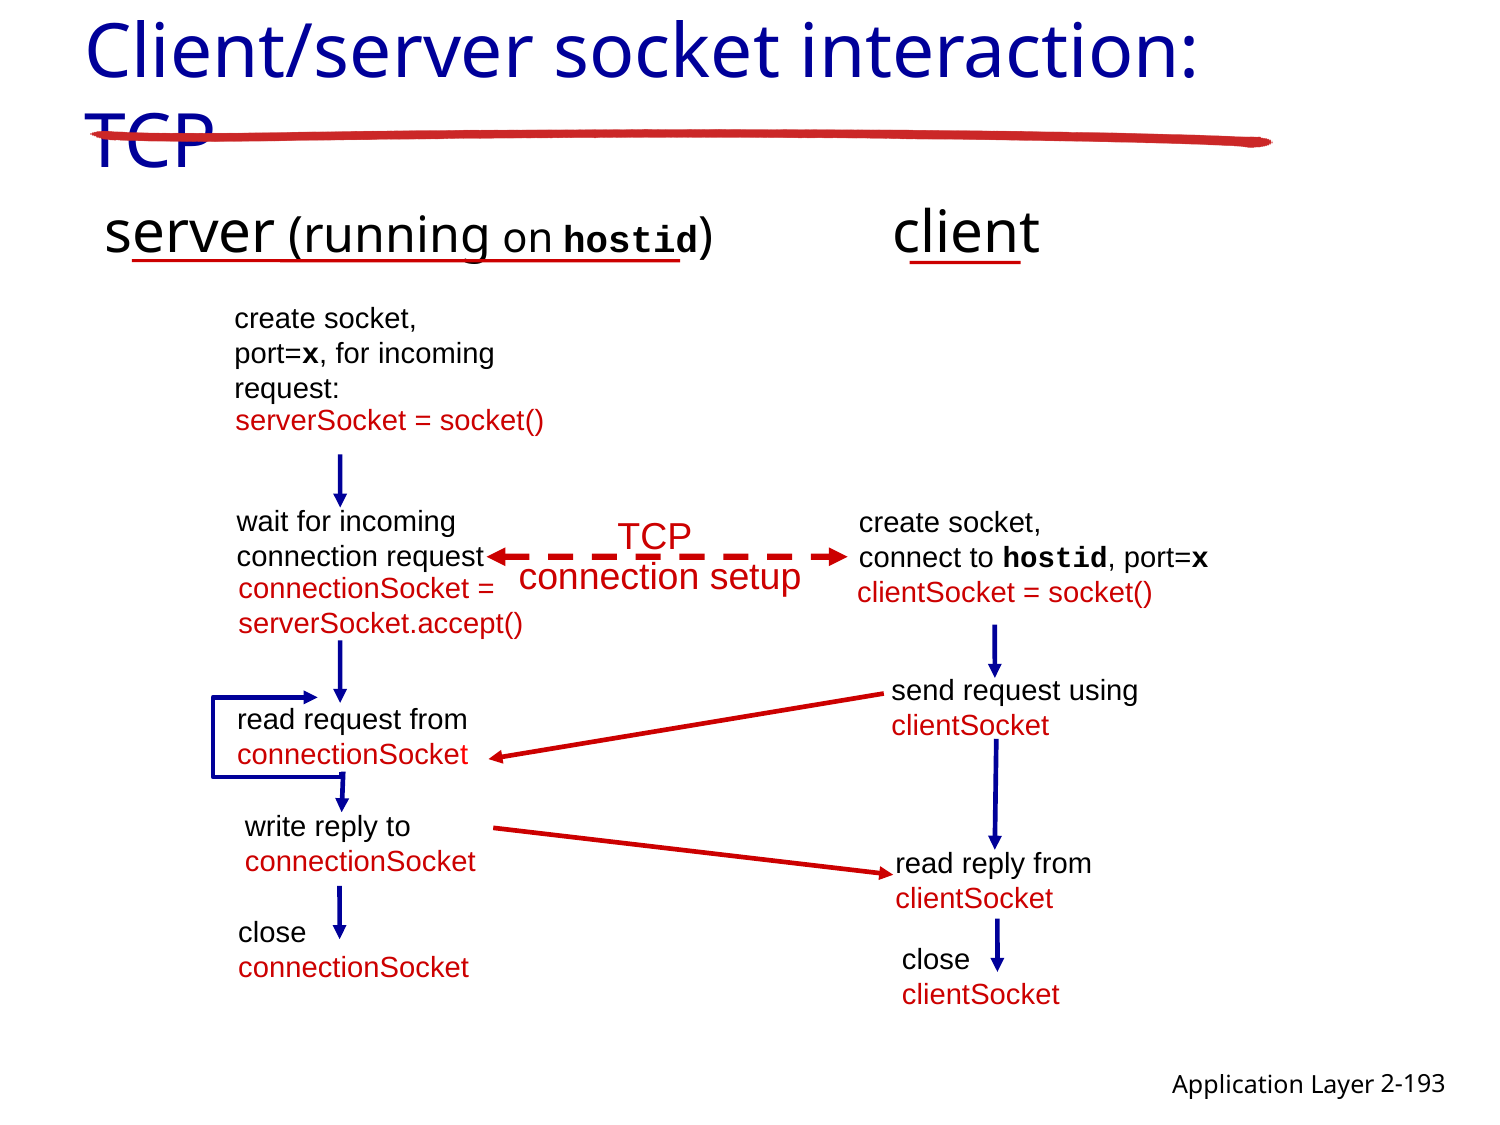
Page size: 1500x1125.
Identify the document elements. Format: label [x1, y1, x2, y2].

title [69, 14, 1345, 171]
footer [914, 1060, 1391, 1109]
picture [85, 124, 1286, 154]
slide_number [1365, 1059, 1477, 1106]
text_box [89, 187, 728, 272]
text_box [212, 291, 1230, 1019]
text_box [877, 186, 1056, 272]
